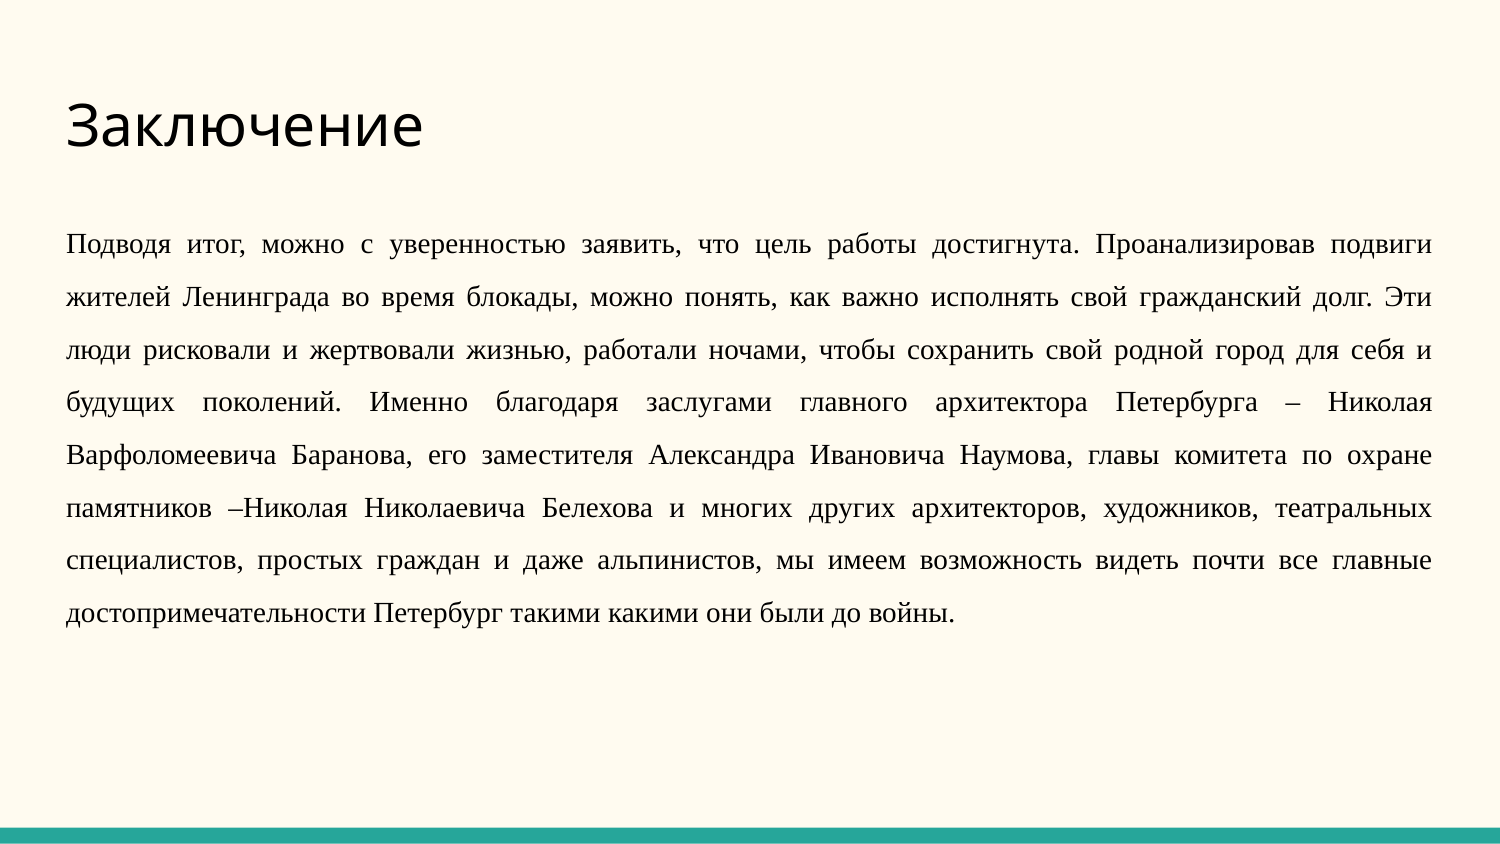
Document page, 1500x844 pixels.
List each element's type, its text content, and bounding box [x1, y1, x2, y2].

list Подводя итог, можно с уверенностью заявить, что цель работы достигнута. Проанализировав подвиги жителей Ленинграда во время блокады, можно понять, как важно исполнять свой гражданский долг. Эти люди рисковали и жертвовали жизнью, работали ночами, чтобы сохранить свой родной город для себя и будущих поколений. Именно благодаря заслугами главного архитектора Петербурга – Николая Варфоломеевича Баранова, его заместителя Александра Ивановича Наумова, главы комитета по охране памятников –Николая Николаевича Белехова и многих других архитекторов, художников, театральных специалистов, простых граждан и даже альпинистов, мы имеем возможность видеть почти все главные достопримечательности Петербург такими какими они были до войны. [51, 192, 1449, 750]
title Заключение [51, 72, 1449, 174]
